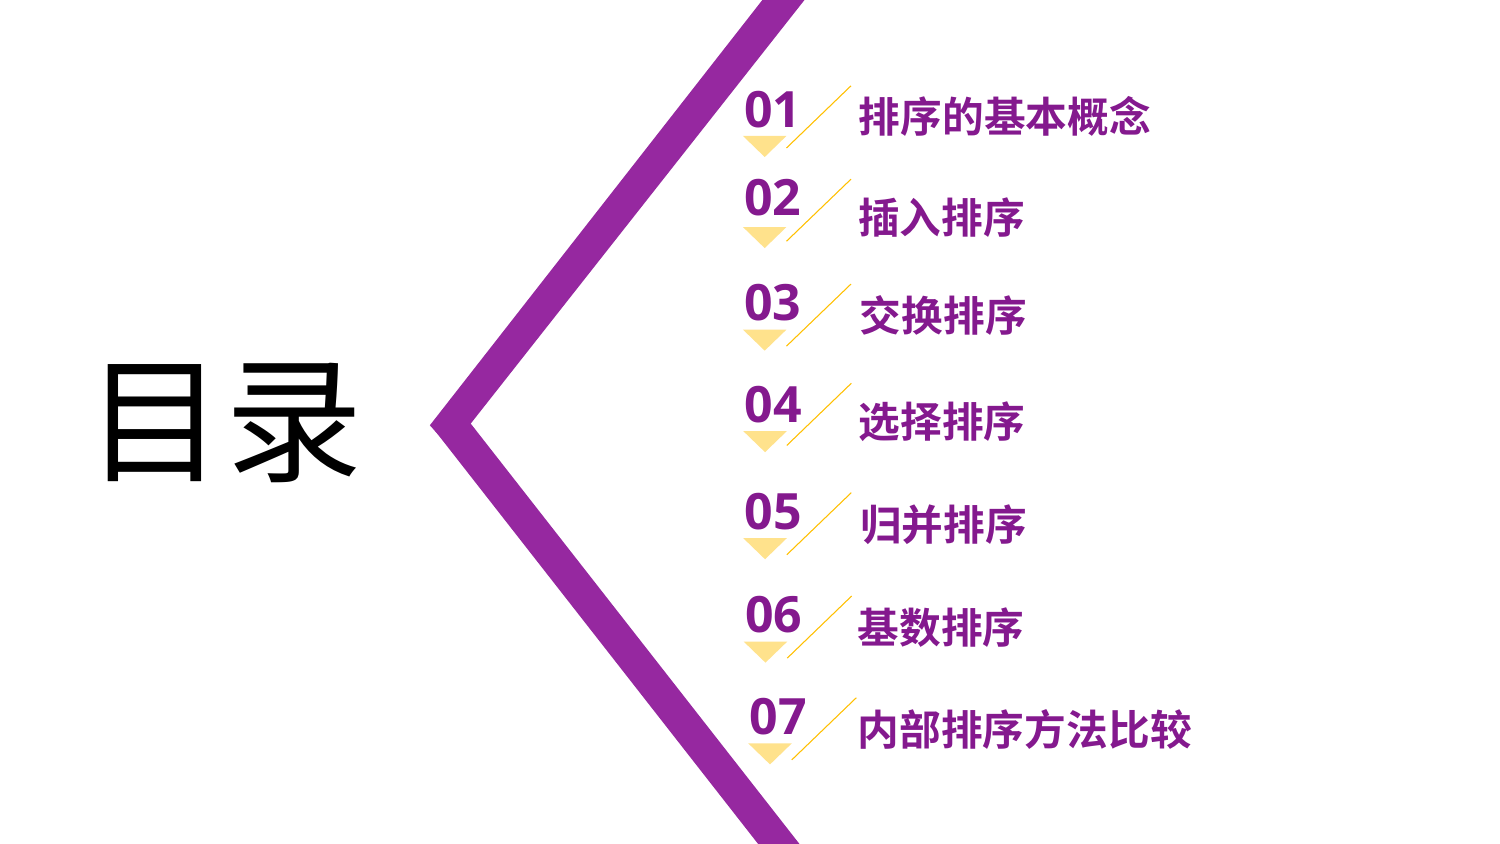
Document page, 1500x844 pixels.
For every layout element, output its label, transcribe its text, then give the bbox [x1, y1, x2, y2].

list 排序的基本概念 [847, 85, 1378, 146]
list 插入排序 [846, 185, 1377, 247]
list 选择排序 [846, 390, 1378, 451]
list 交换排序 [848, 284, 1379, 345]
list 基数排序 [846, 595, 1377, 657]
list 归并排序 [848, 492, 1379, 554]
list 内部排序方法比较 [846, 697, 1377, 759]
